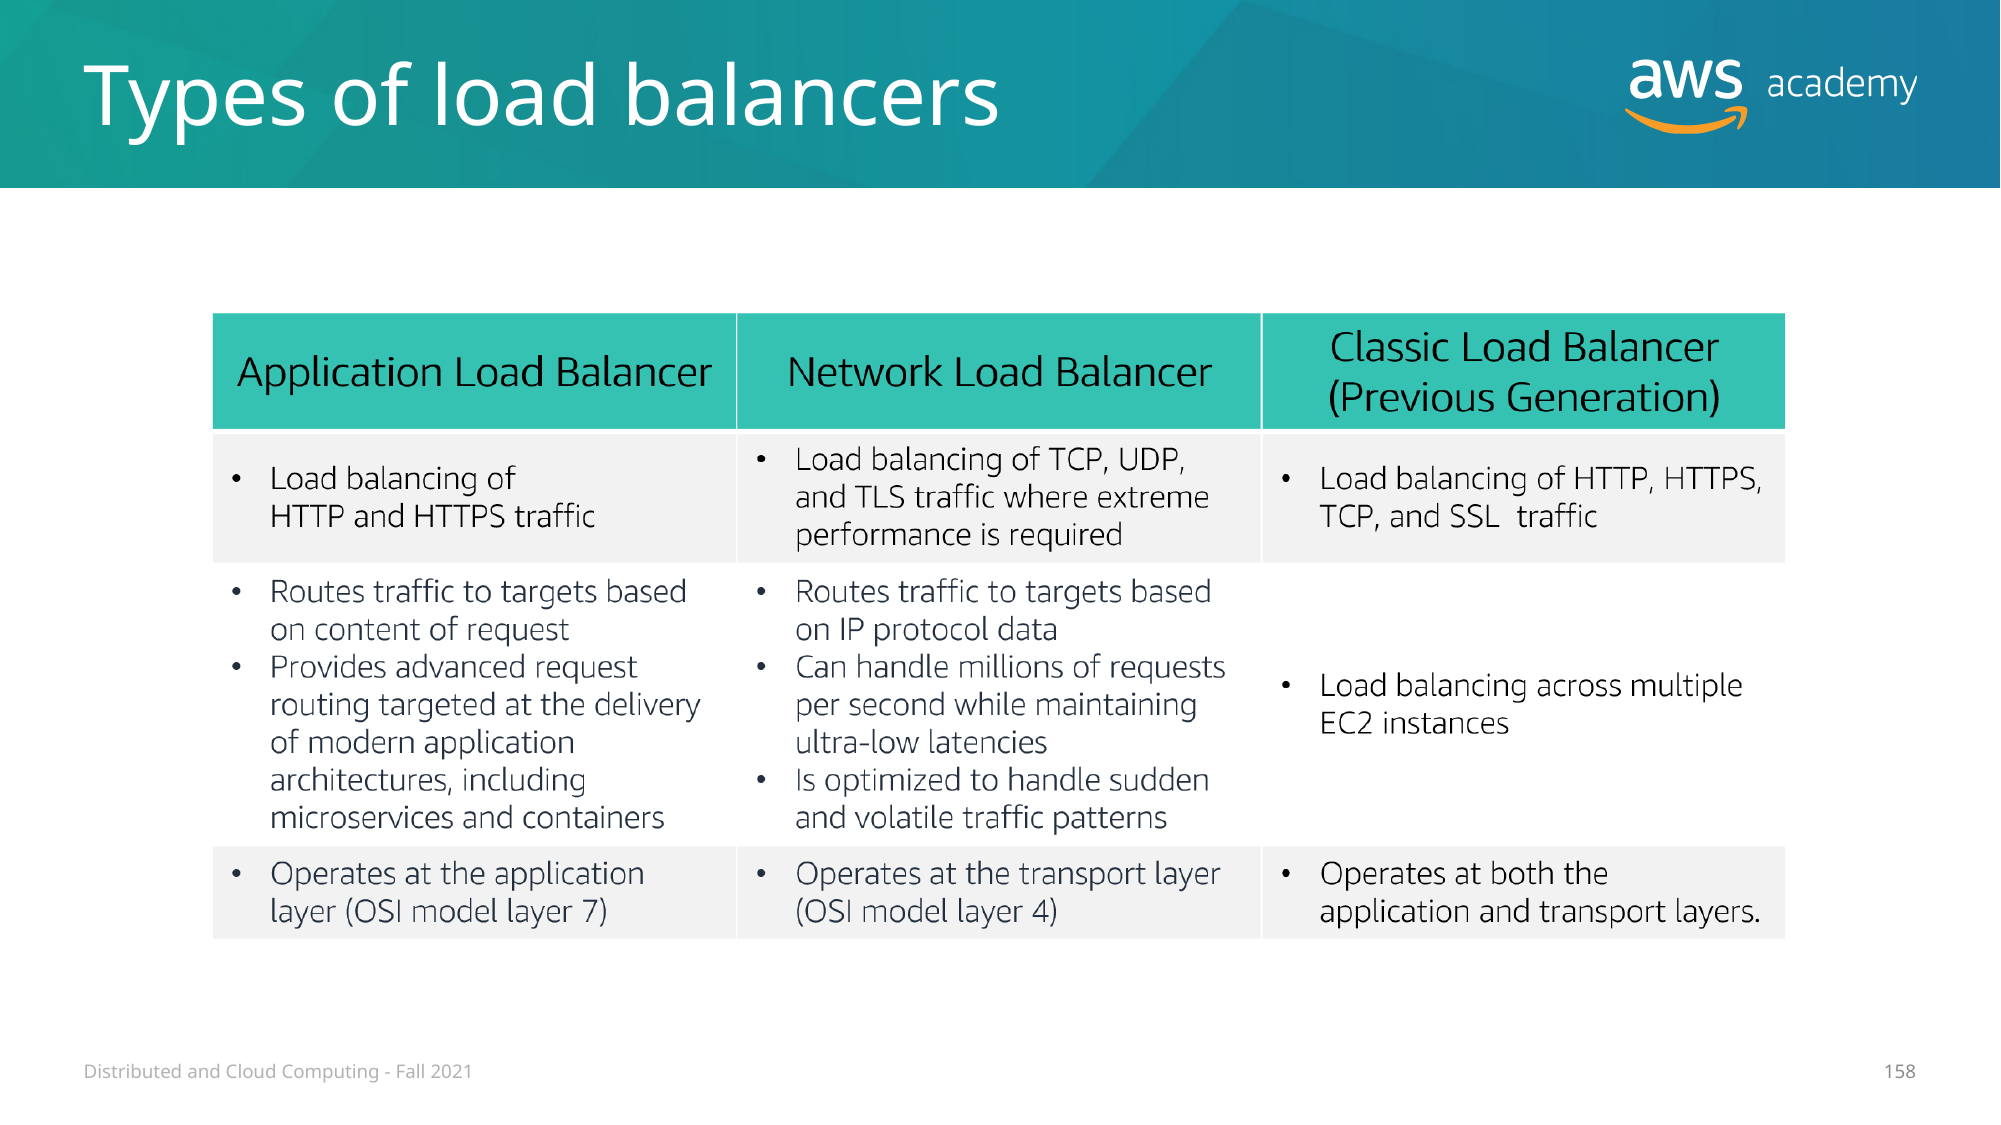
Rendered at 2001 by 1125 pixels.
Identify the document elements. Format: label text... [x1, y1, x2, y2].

picture [0, 0, 2000, 188]
picture [210, 308, 1790, 950]
footer Distributed and Cloud Computing - Fall 2021 [68, 1042, 682, 1103]
slide_number 158 [1481, 1042, 1932, 1103]
title Types of load balancers [68, 59, 1551, 138]
